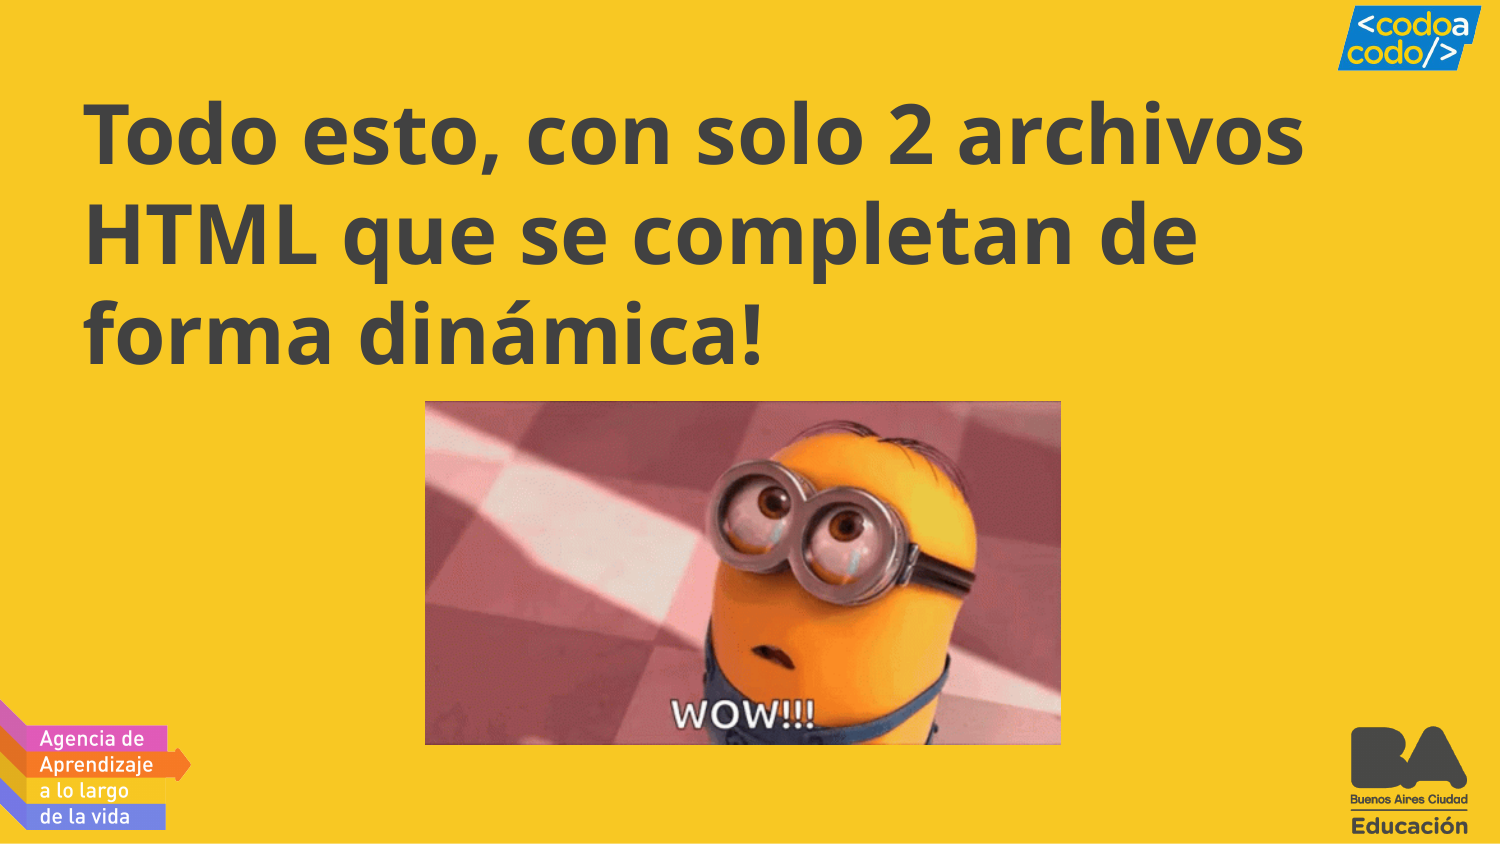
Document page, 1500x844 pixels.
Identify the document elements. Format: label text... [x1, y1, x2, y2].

picture [0, 699, 191, 830]
title Todo esto, con solo 2 archivos HTML que se completan de forma dinámica! [67, 42, 1433, 420]
picture [1297, 668, 1500, 844]
picture [424, 401, 1062, 746]
picture [1337, 5, 1482, 71]
